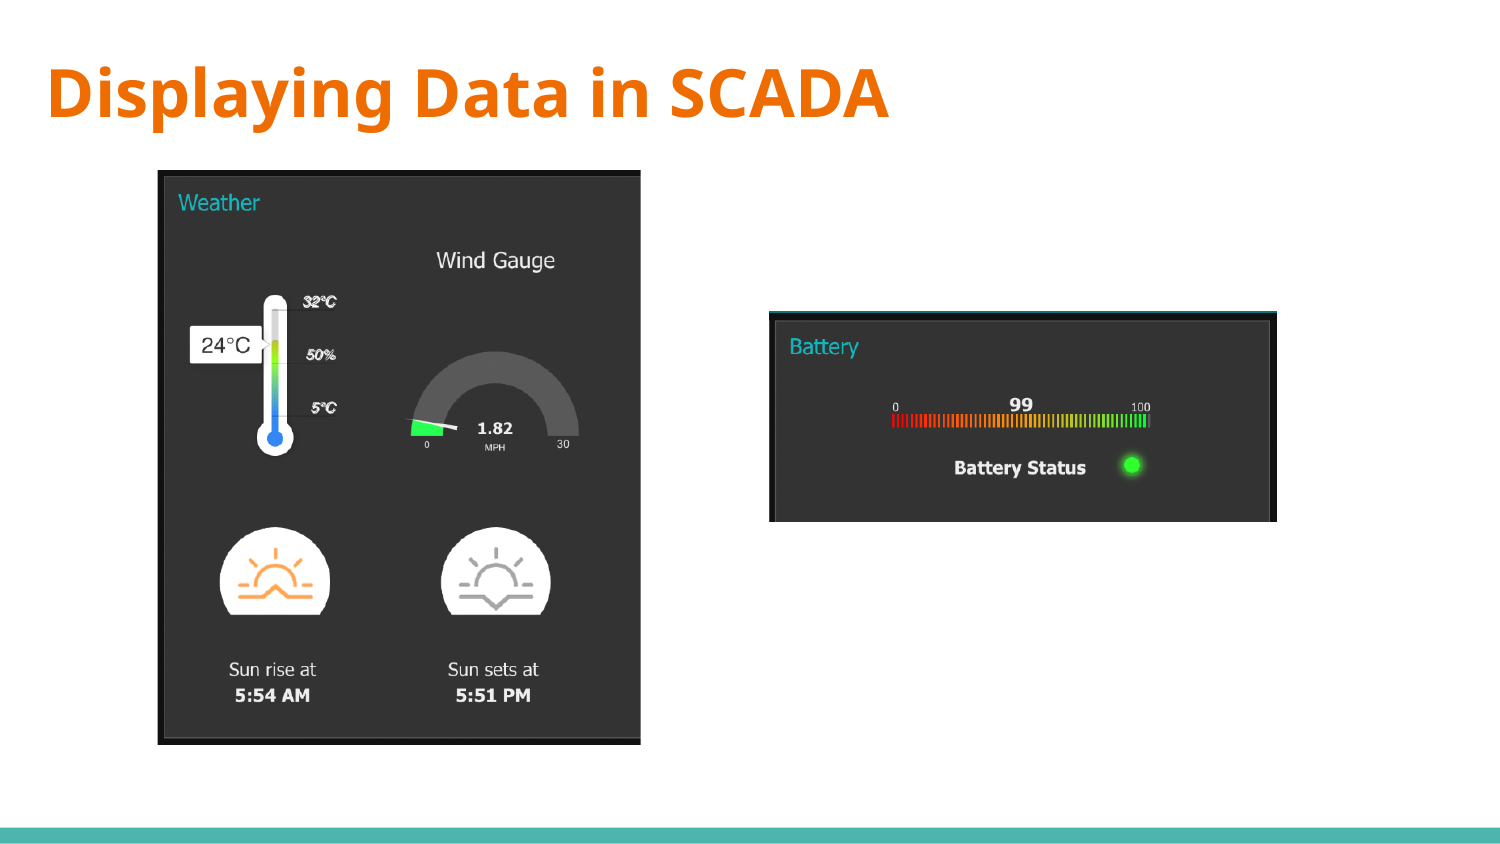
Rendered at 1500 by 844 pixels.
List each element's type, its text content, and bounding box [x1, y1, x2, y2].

picture [157, 169, 641, 745]
title Displaying Data in SCADA [13, 35, 1412, 152]
picture [768, 311, 1278, 523]
